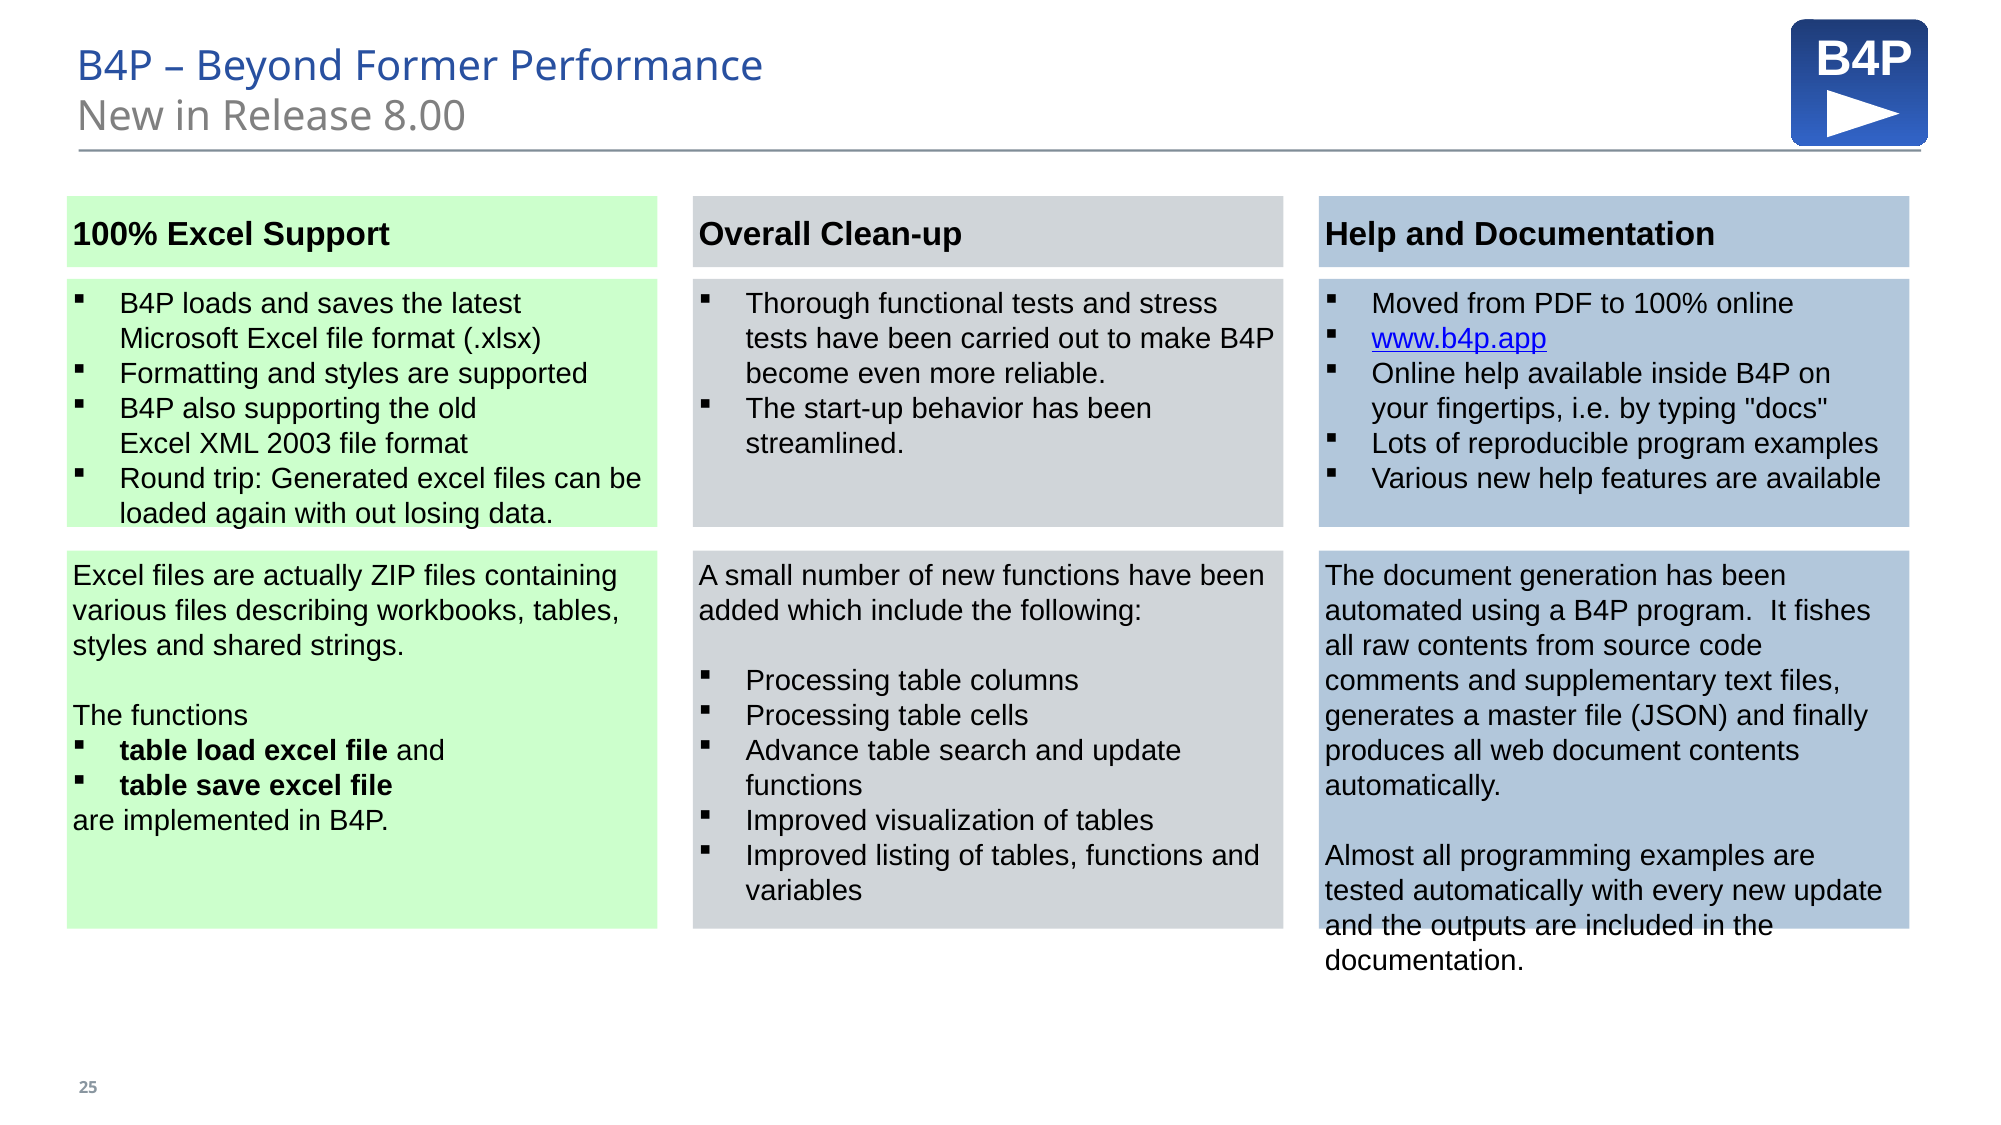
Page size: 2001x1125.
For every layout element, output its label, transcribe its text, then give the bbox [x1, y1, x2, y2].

text_box Excel files are actually ZIP files containing various files describing workbooks, tables, styles and shared strings. The functions table load excel file and table save excel file are implemented in B4P. [65, 549, 659, 931]
title B4P – Beyond Former Performance New in Release 8.00 [76, 30, 1767, 149]
text_box B4P loads and saves the latest Microsoft Excel file format (.xlsx) Formatting and styles are supported B4P also supporting the old Excel XML 2003 file format Round trip: Generated excel files can be loaded again with out losing data. [65, 277, 659, 529]
text_box Thorough functional tests and stress tests have been carried out to make B4P become even more reliable. The start-up behavior has been streamlined. [691, 277, 1285, 529]
text_box The document generation has been automated using a B4P program. It fishes all raw contents from source code comments and supplementary text files, generates a master file (JSON) and finally produces all web document contents automatically. Almost all programming examples are tested automatically with every new update and the outputs are included in the documentation. [1317, 549, 1912, 931]
text_box Moved from PDF to 100% online www.b4p.app Online help available inside B4P on your fingertips, i.e. by typing "docs" Lots of reproducible program examples Various new help features are available [1317, 277, 1912, 529]
text_box 100% Excel Support [65, 194, 659, 269]
text_box A small number of new functions have been added which include the following: Processing table columns Processing table cells Advance table search and update functions Improved visualization of tables Improved listing of tables, functions and variables [691, 549, 1285, 931]
text_box Overall Clean-up [691, 194, 1285, 269]
text_box Help and Documentation [1317, 194, 1912, 269]
